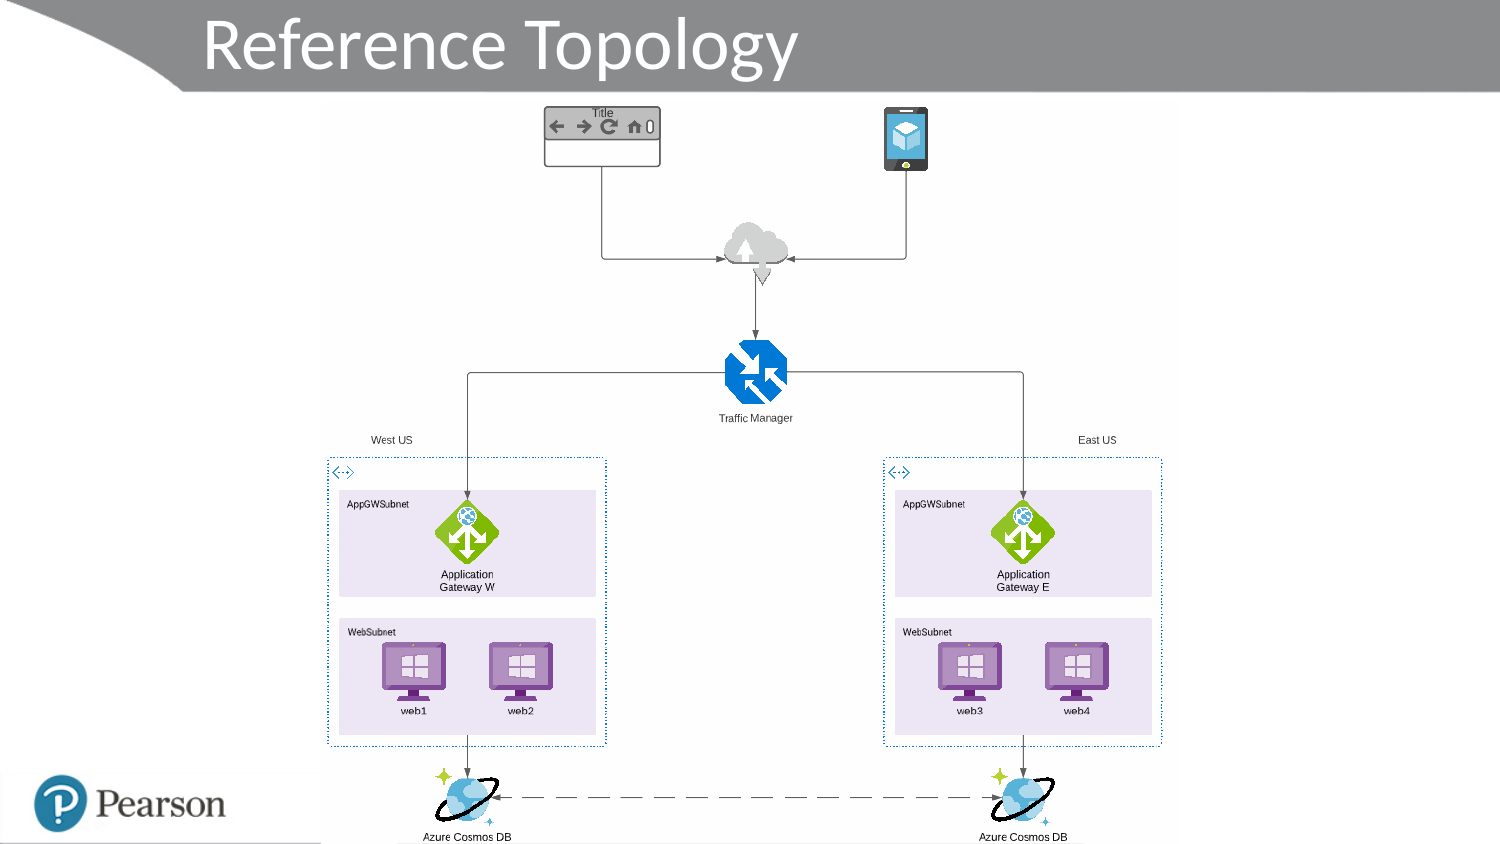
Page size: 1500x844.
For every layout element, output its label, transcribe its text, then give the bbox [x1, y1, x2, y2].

picture [0, 0, 1500, 844]
title Reference Topology [187, 0, 1426, 79]
